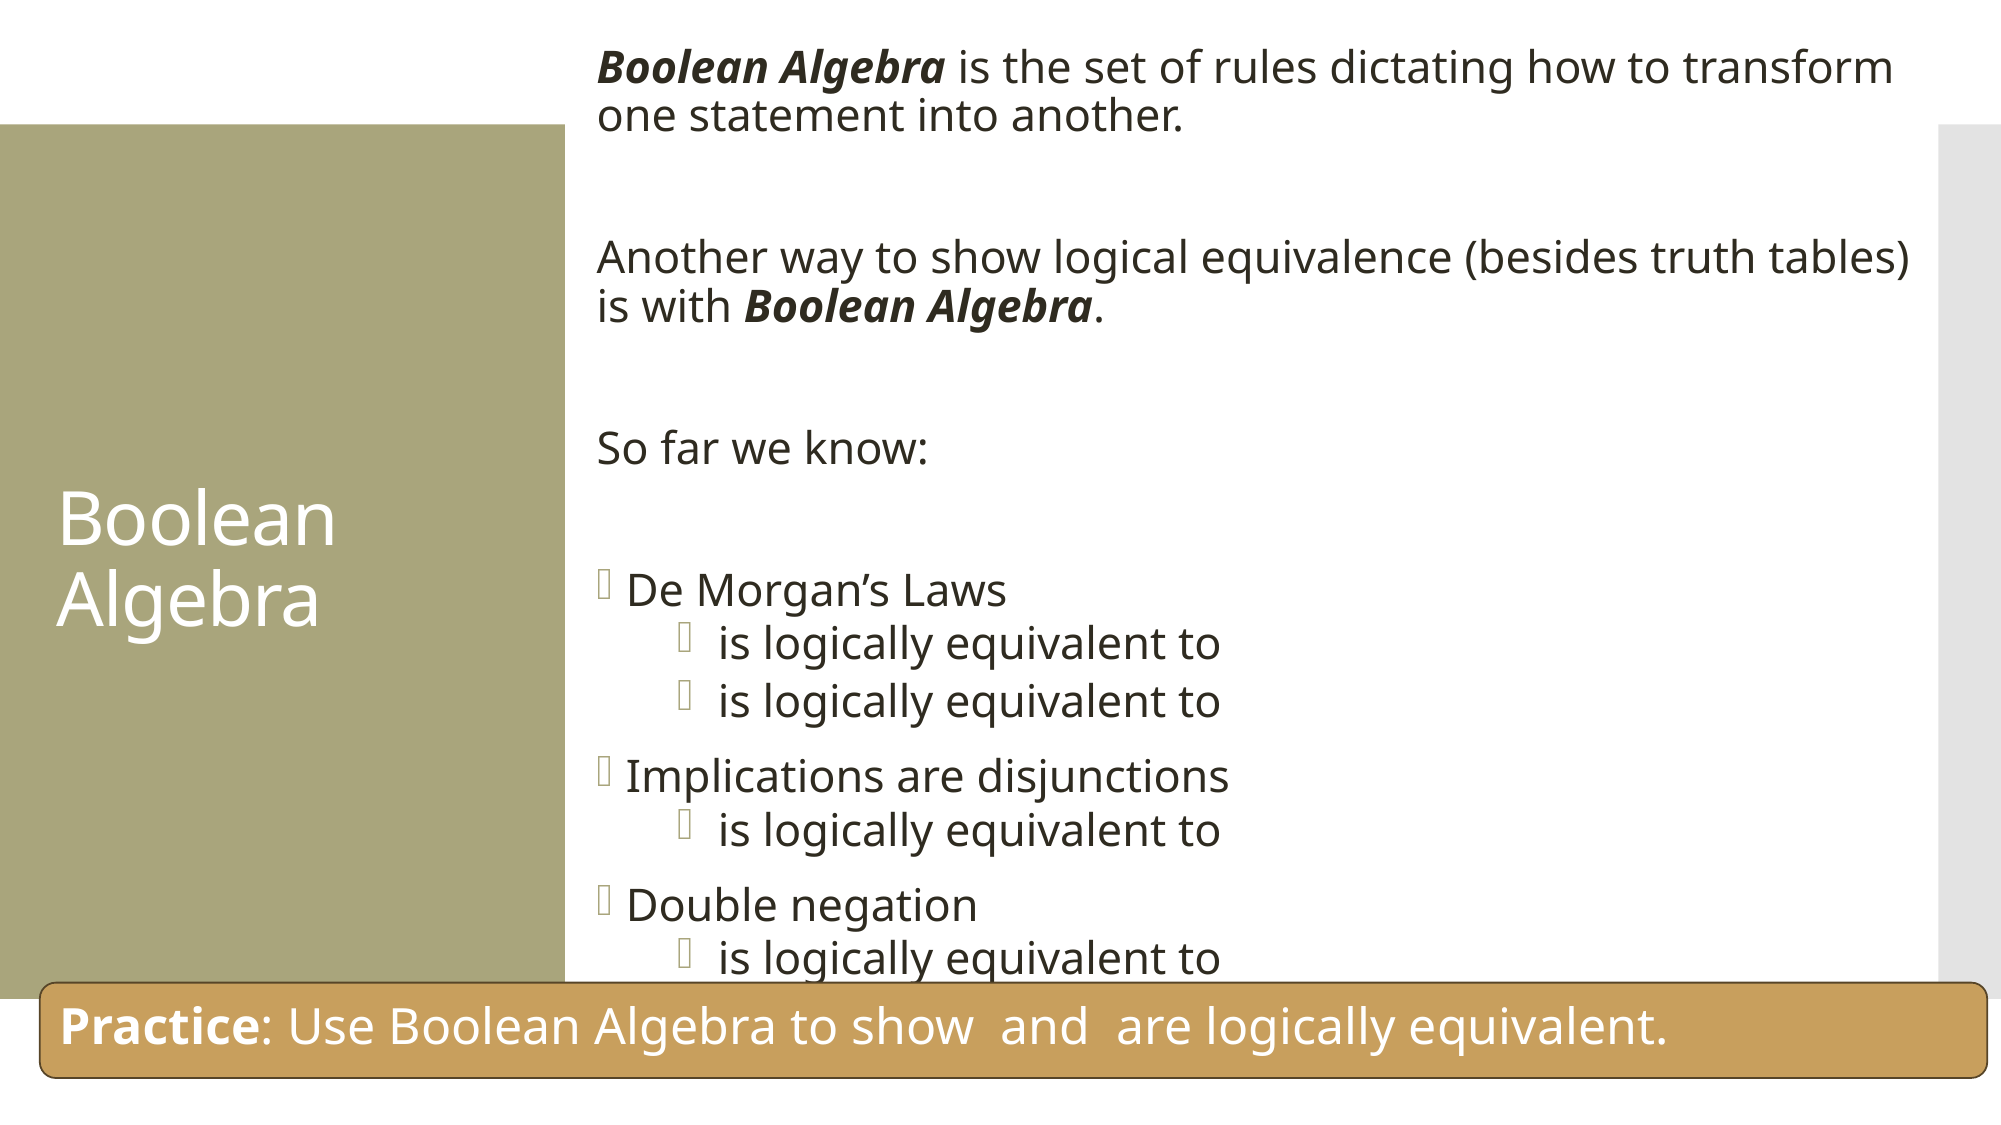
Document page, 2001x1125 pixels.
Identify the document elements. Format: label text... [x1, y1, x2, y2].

title Boolean Algebra [41, 184, 532, 940]
